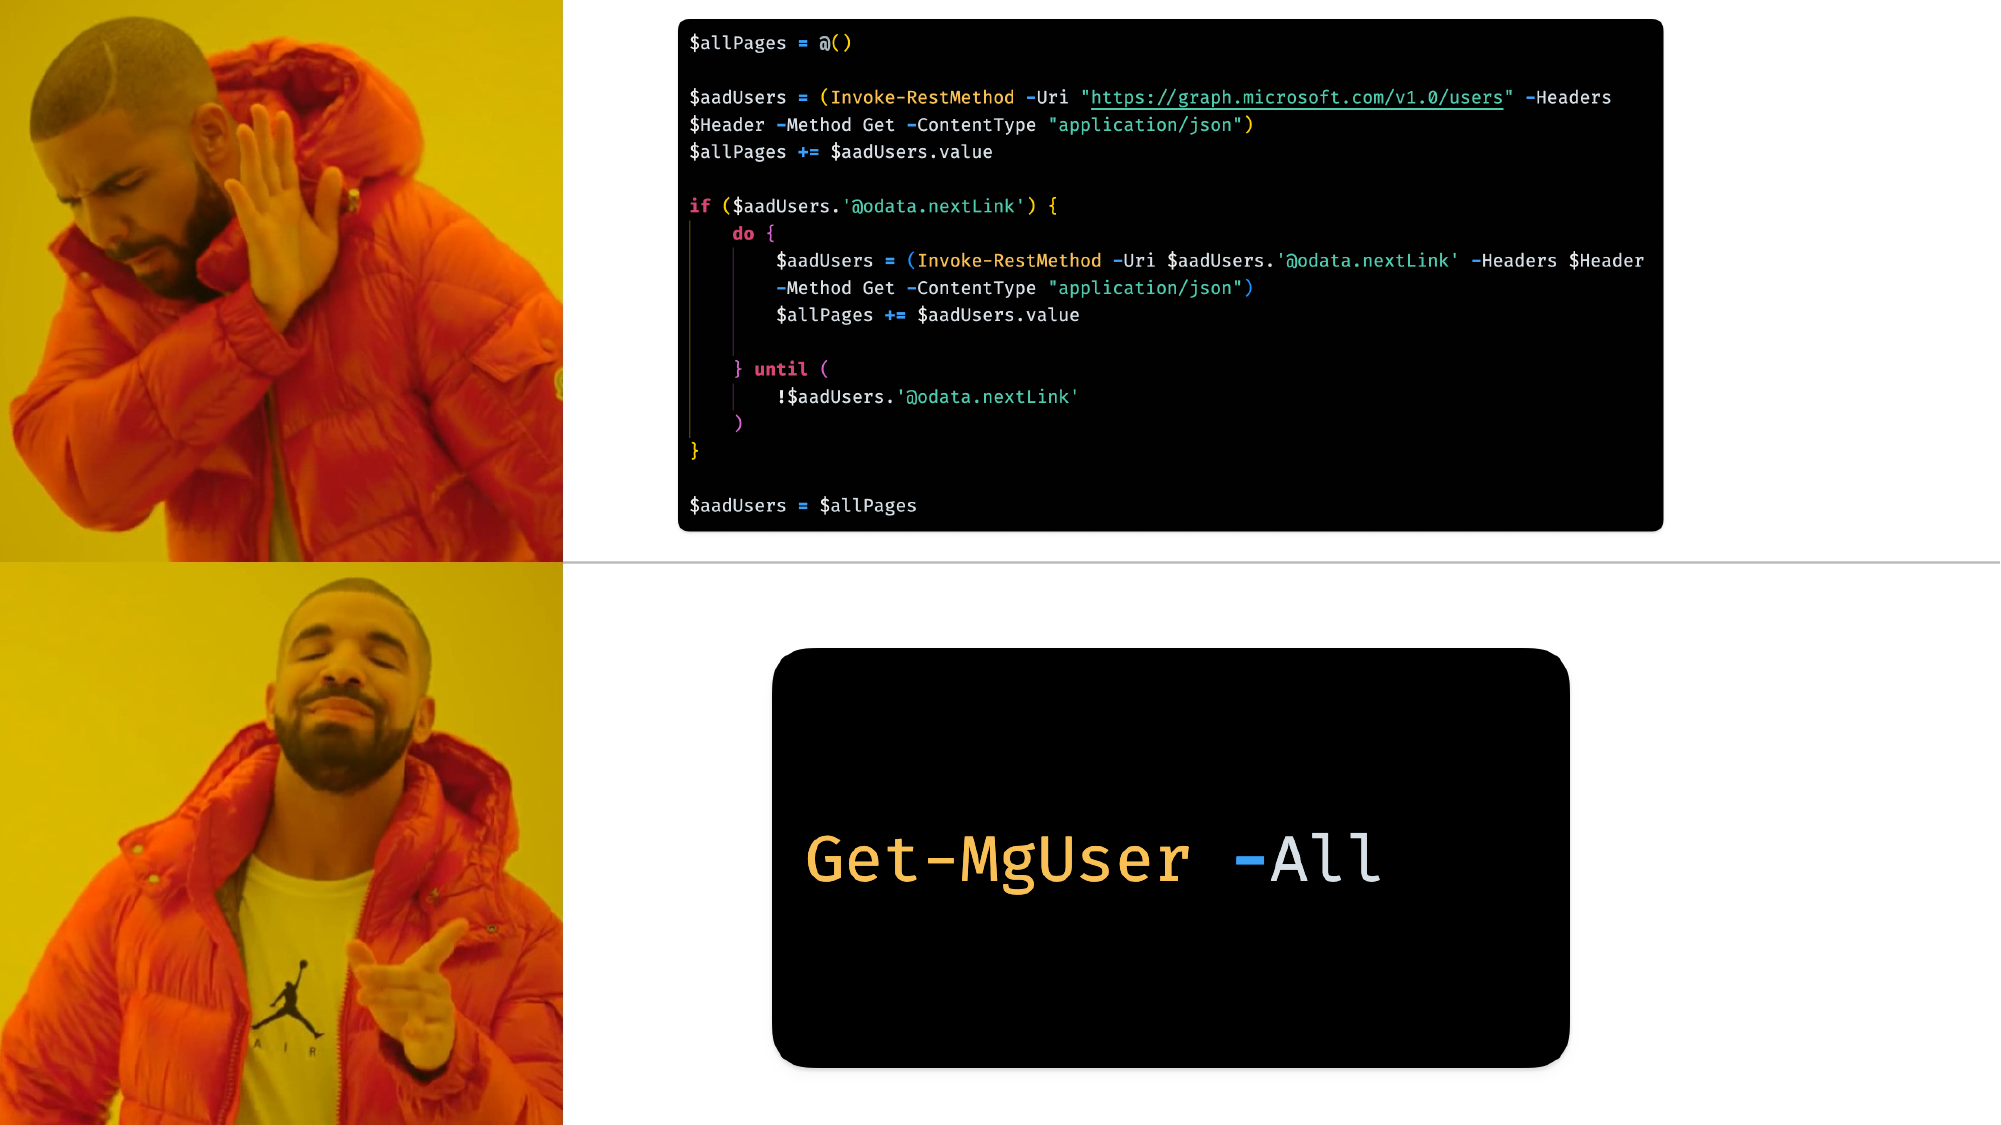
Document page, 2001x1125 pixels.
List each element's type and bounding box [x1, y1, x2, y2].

picture [0, 0, 1683, 1125]
